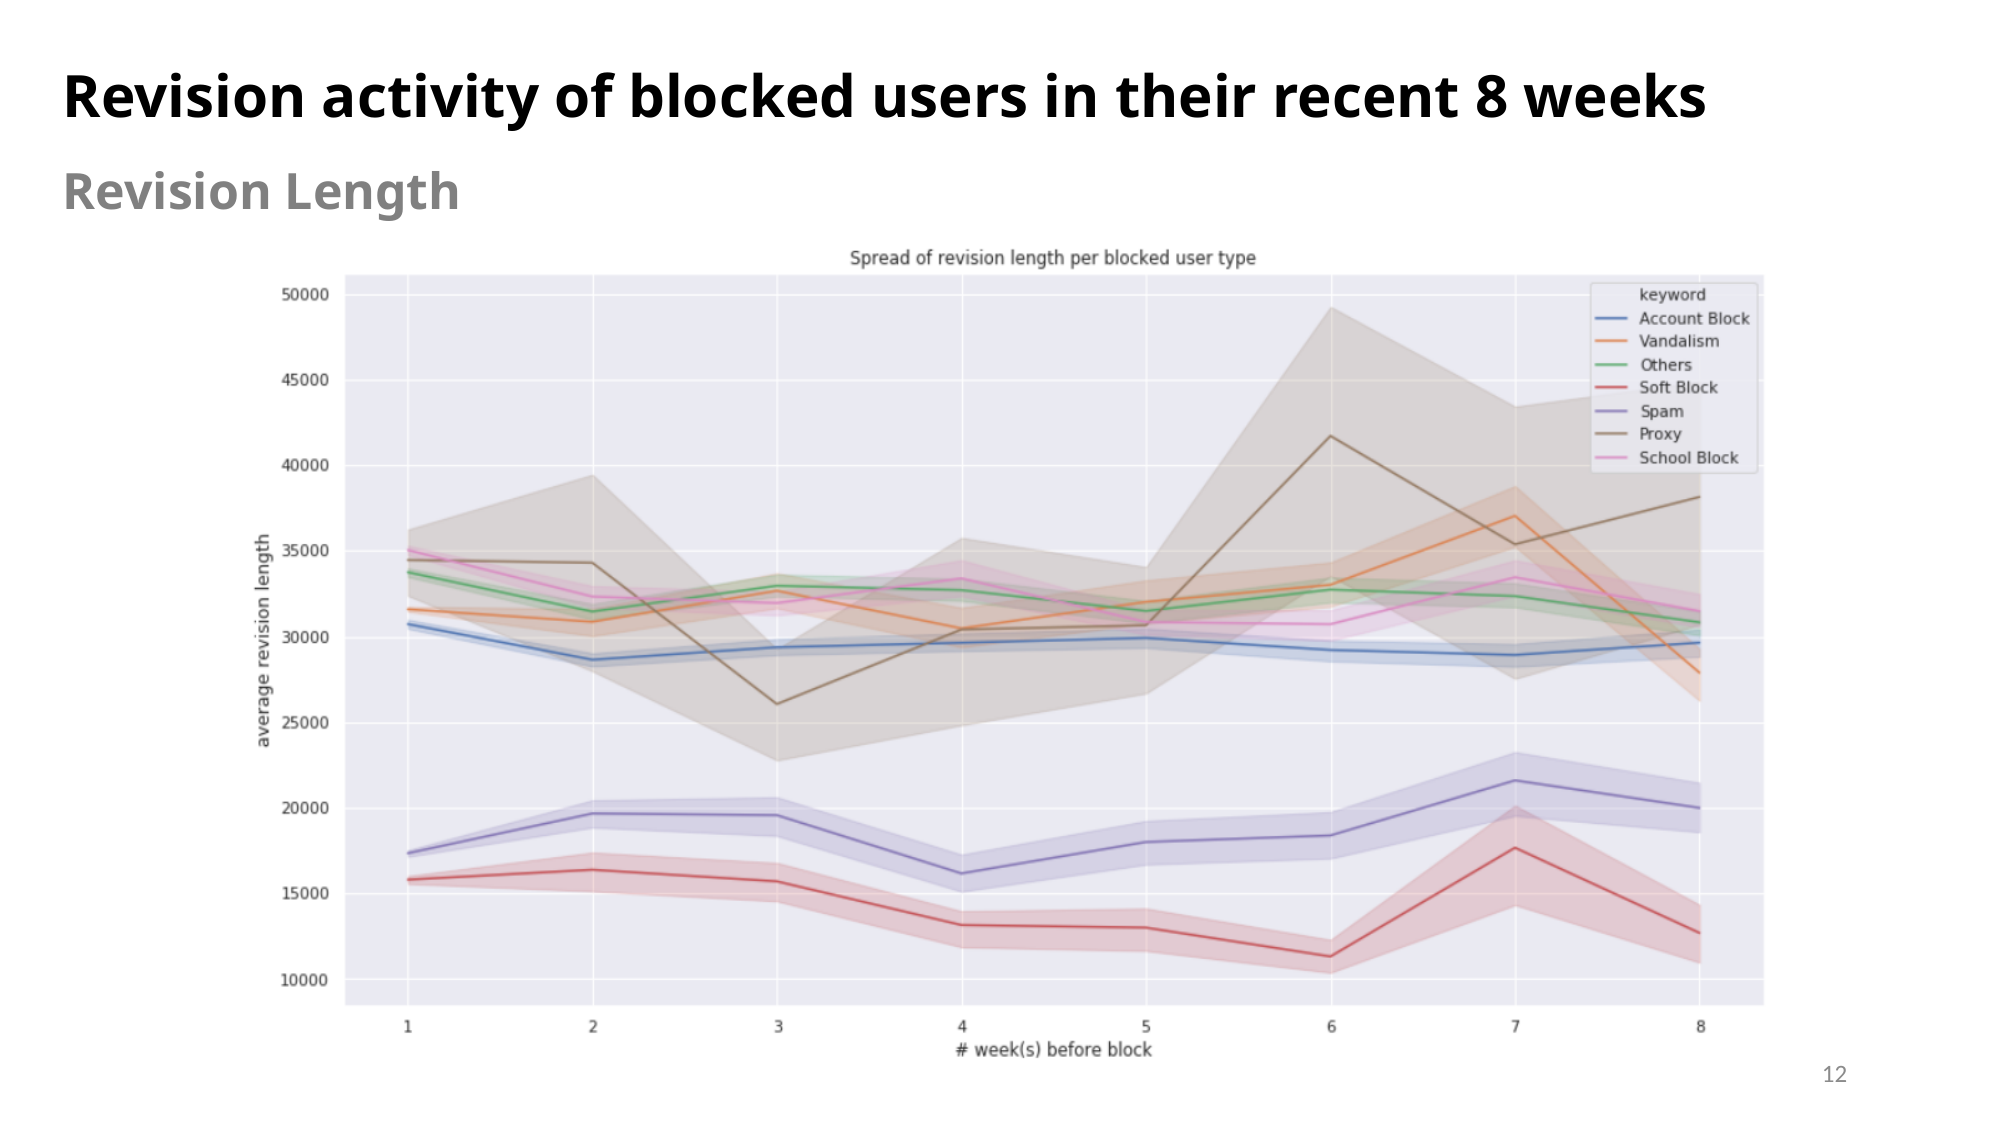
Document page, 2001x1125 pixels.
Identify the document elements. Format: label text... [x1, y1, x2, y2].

slide_number 12 [1412, 1042, 1863, 1103]
text_box Revision activity of blocked users in their recent 8 weeks Revision Length [48, 51, 1913, 227]
picture [220, 247, 1780, 1074]
